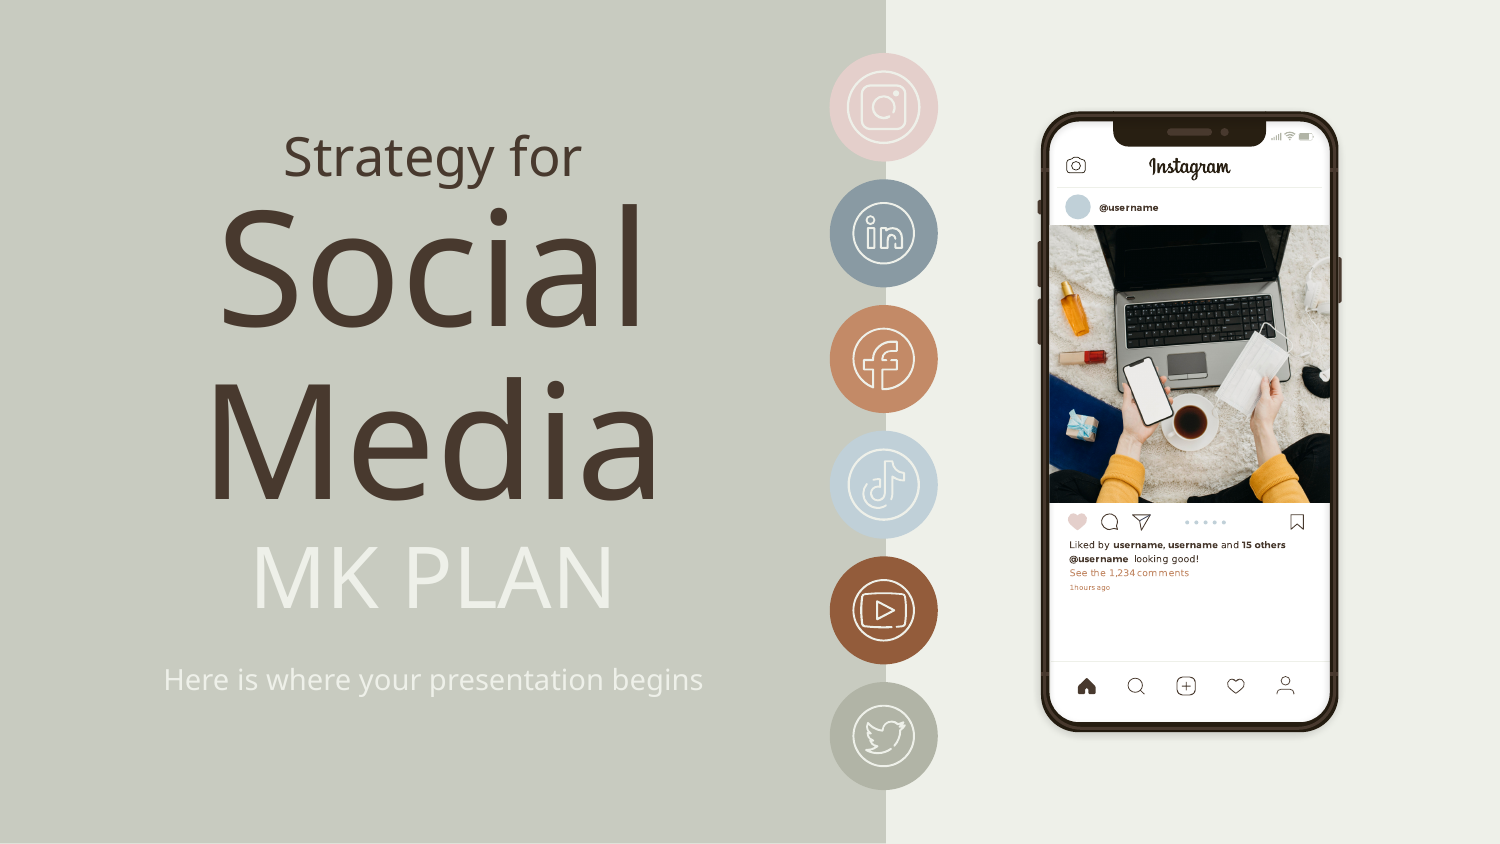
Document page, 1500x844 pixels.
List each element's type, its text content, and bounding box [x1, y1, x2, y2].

title Strategy for Social Media MK PLAN [161, 124, 707, 632]
picture [1049, 225, 1331, 503]
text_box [829, 52, 939, 791]
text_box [1037, 111, 1342, 733]
subtitle Here is where your presentation begins [104, 651, 763, 712]
